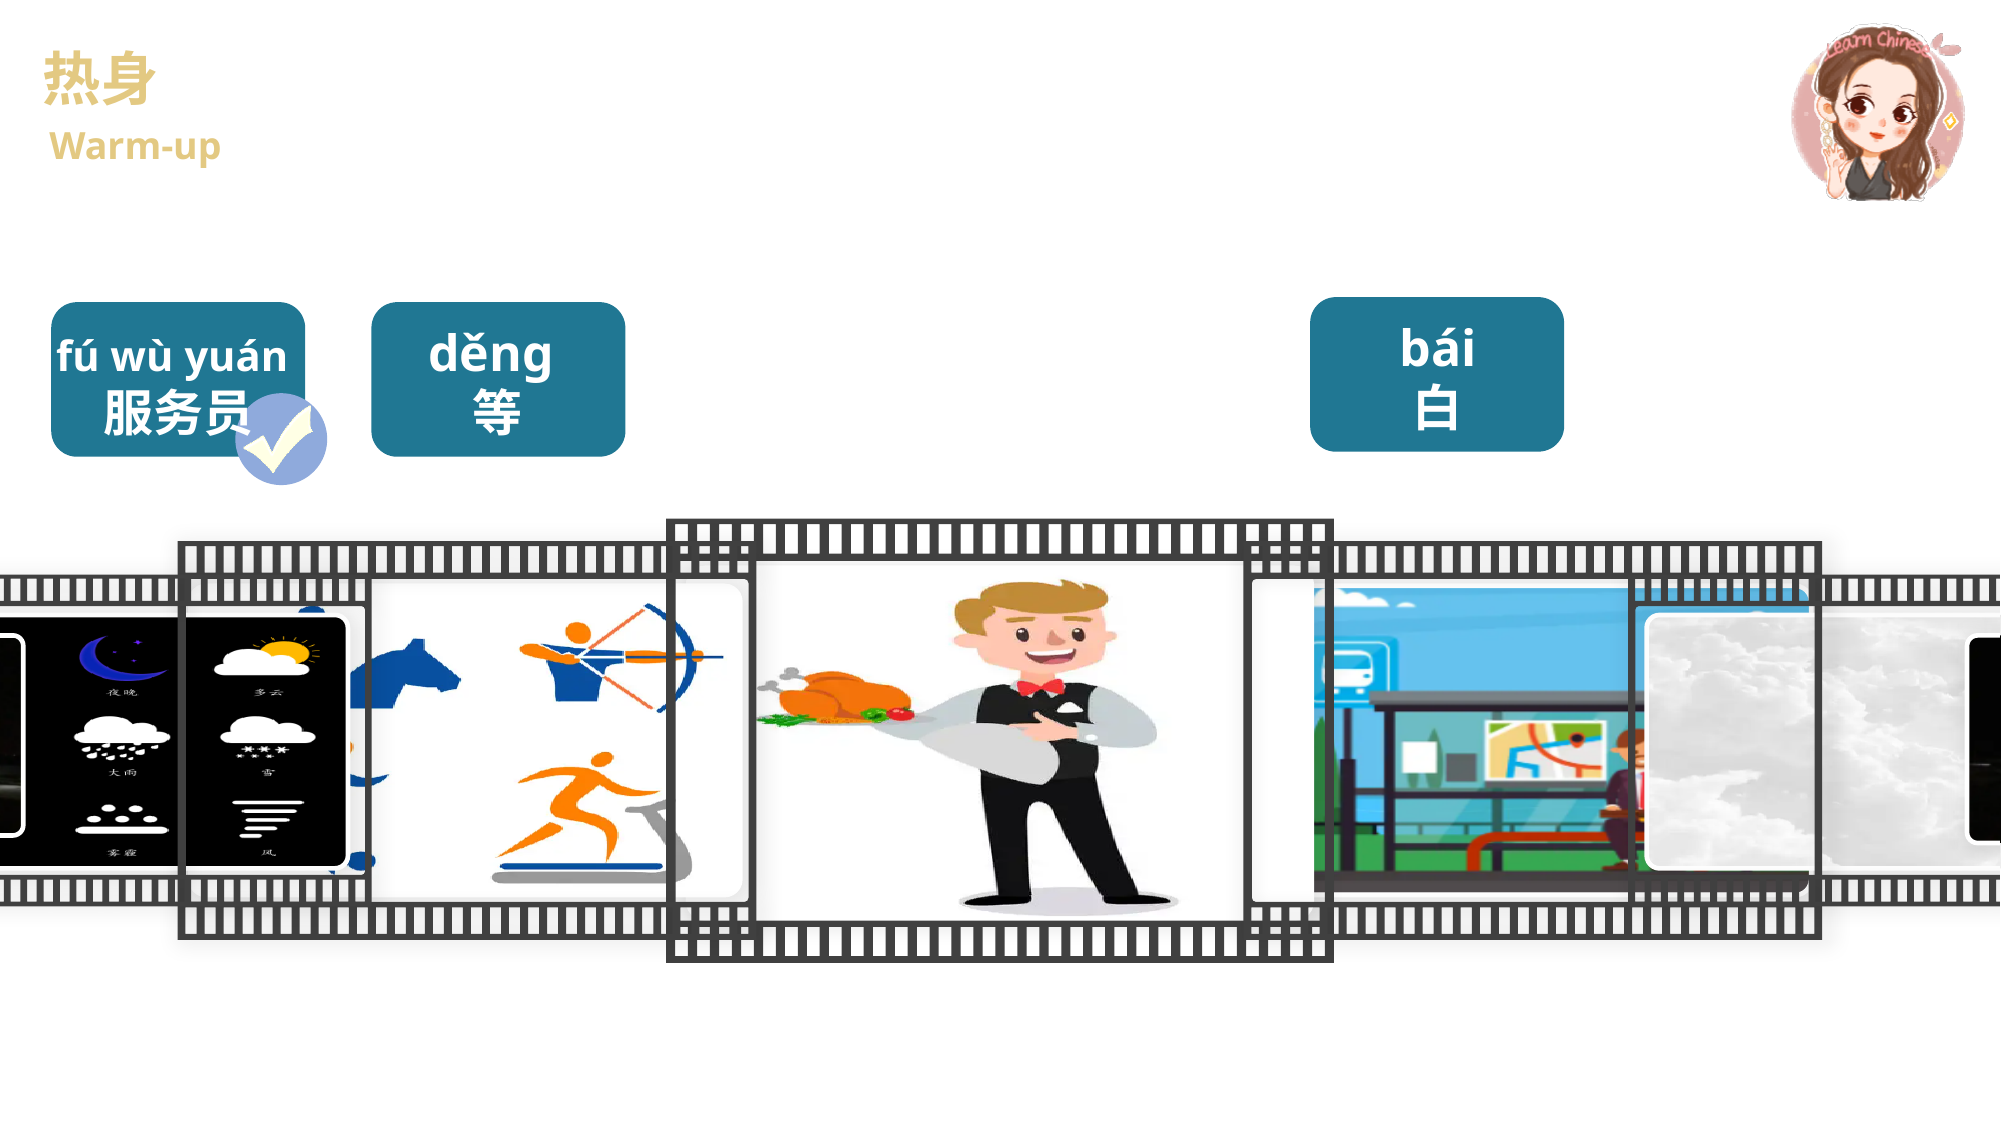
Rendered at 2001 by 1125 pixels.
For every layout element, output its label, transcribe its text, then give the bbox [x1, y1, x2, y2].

text_box [1313, 296, 1561, 308]
text_box bái 白 [1285, 308, 1591, 444]
text_box [1316, 444, 1559, 453]
text_box fú wù yuán 服务员 [19, 313, 331, 449]
text_box [374, 301, 622, 313]
text_box [54, 301, 302, 313]
text_box [377, 449, 620, 458]
text_box 热身 [27, 35, 174, 120]
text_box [231, 393, 328, 486]
text_box Warm-up [34, 115, 237, 175]
text_box děng 等 [331, 313, 665, 449]
picture [1758, 0, 1998, 240]
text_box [0, 518, 2000, 963]
text_box [57, 449, 231, 458]
